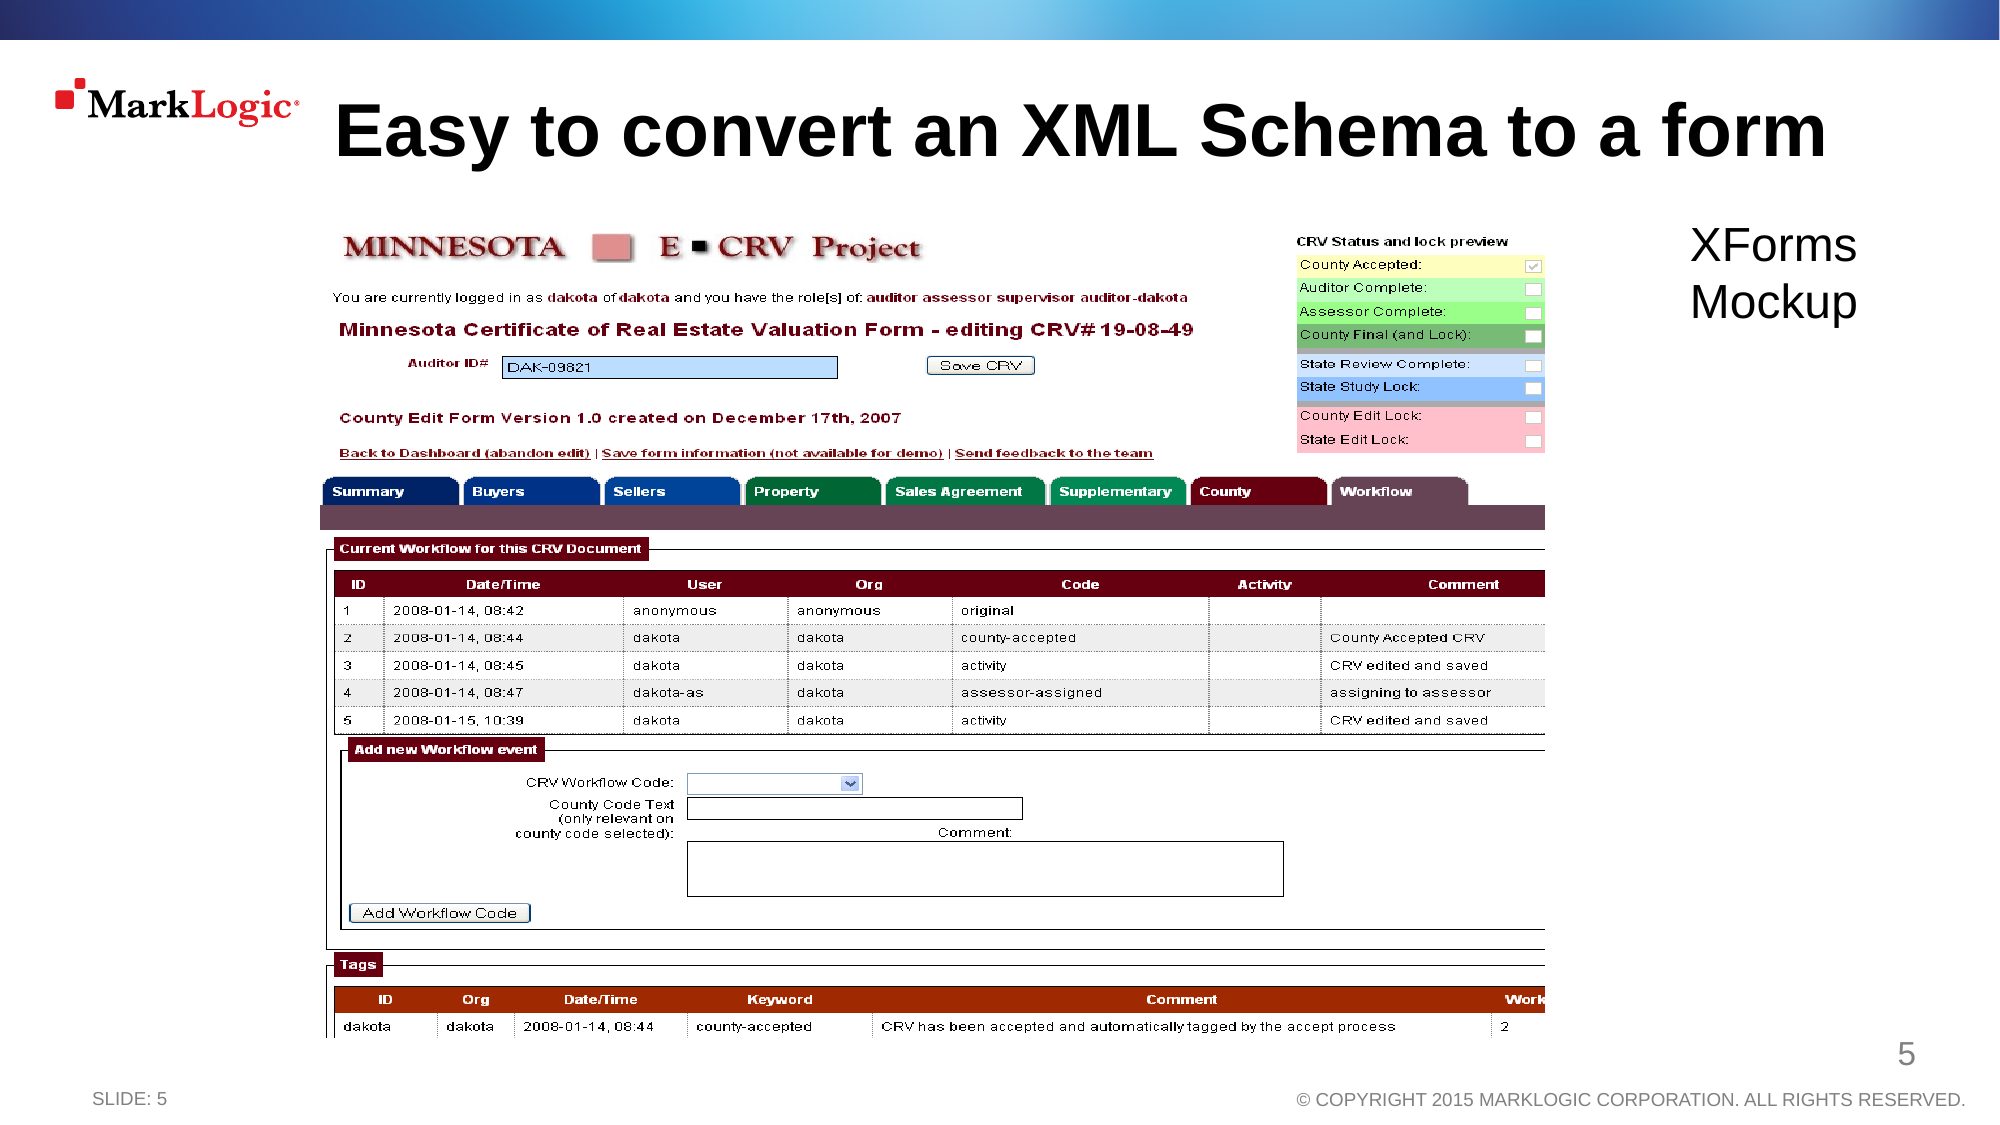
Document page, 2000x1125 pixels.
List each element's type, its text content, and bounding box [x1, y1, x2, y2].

picture [0, 0, 2000, 40]
text_box XForms Mockup [1675, 206, 1874, 336]
title Easy to convert an XML Schema to a form [315, 40, 2000, 200]
slide_number 5 [1882, 1025, 2000, 1100]
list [319, 230, 1546, 1039]
